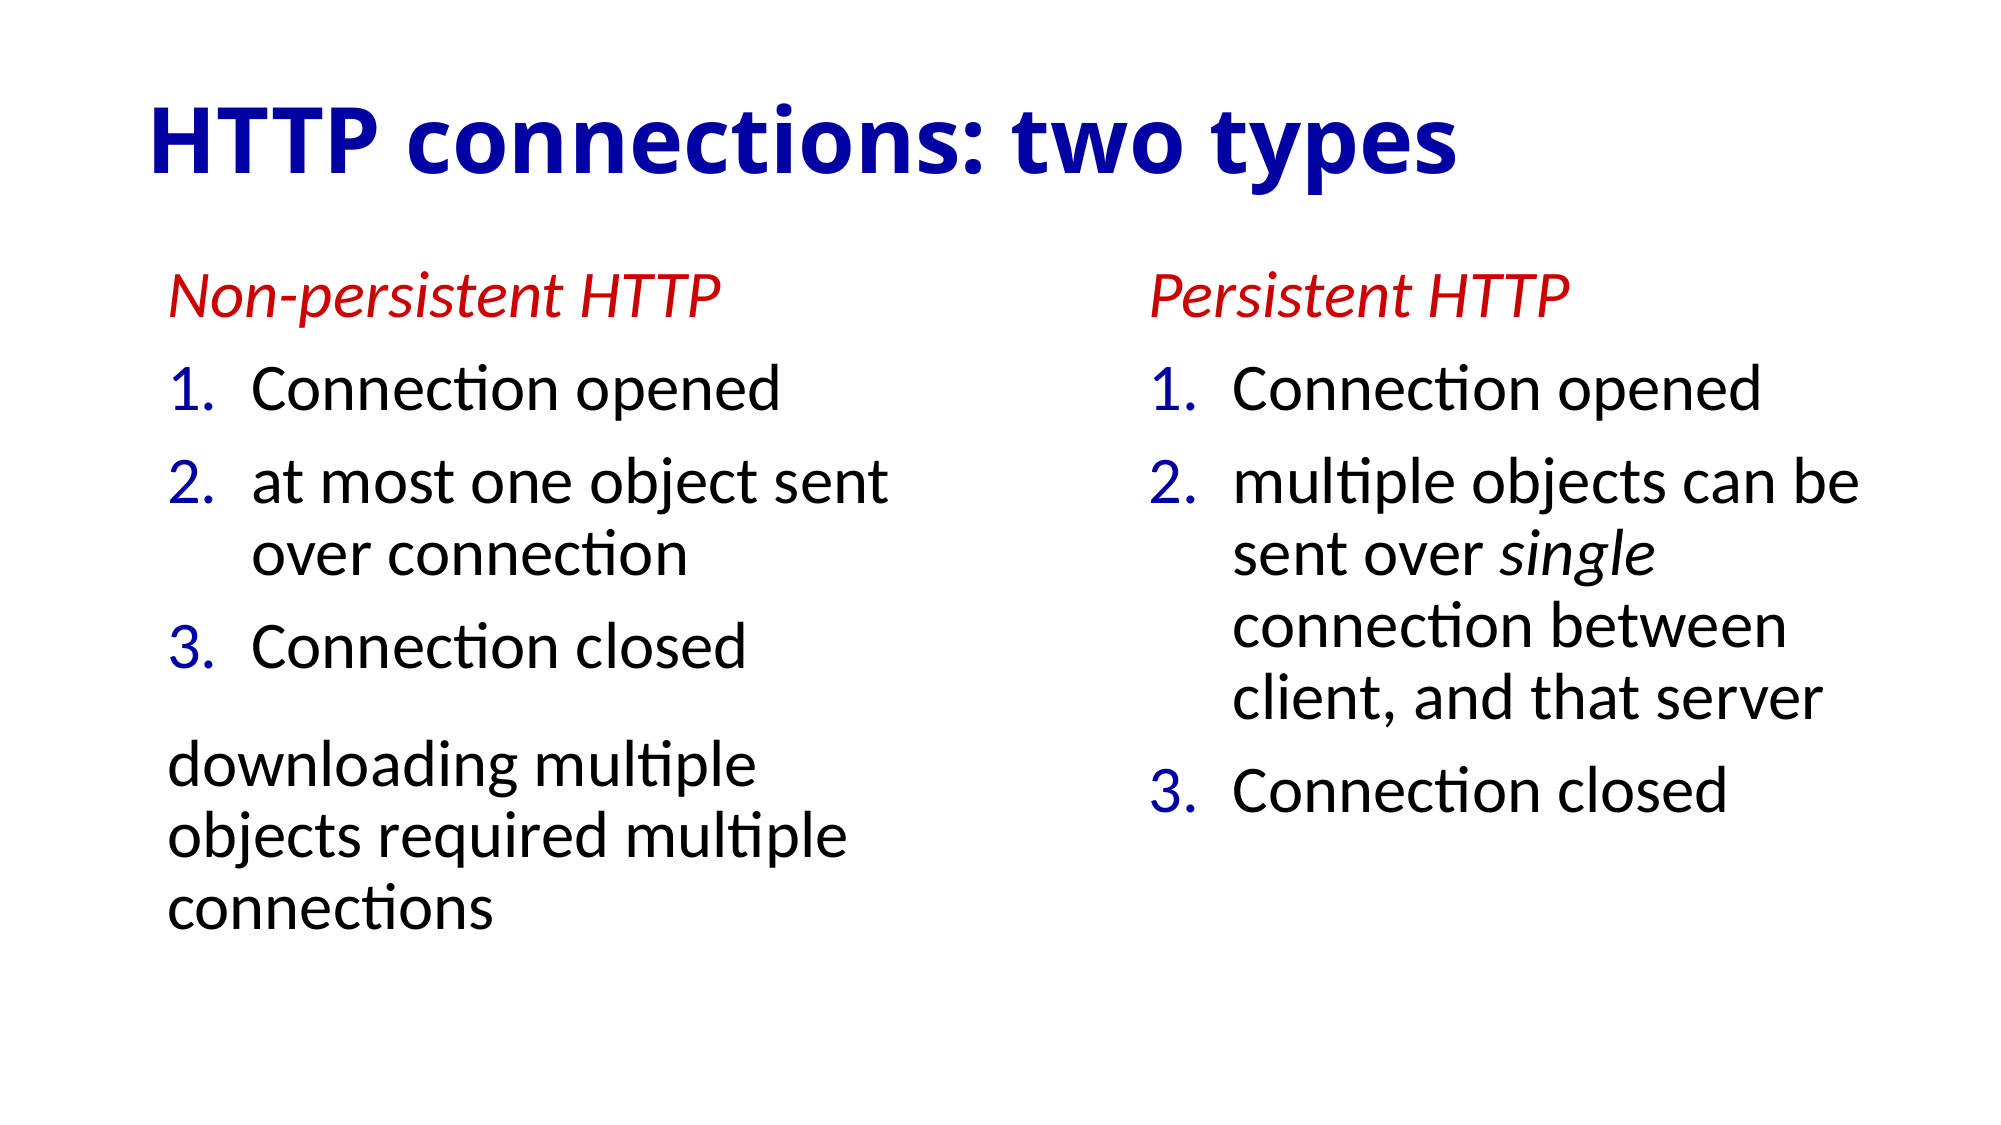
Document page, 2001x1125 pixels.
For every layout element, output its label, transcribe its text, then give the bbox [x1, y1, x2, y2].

text_box Persistent HTTP Connection opened multiple objects can be sent over single connection between client, and that server Connection closed [1112, 253, 1939, 1016]
text_box Non-persistent HTTP Connection opened at most one object sent over connection Connection closed downloading multiple objects required multiple connections [130, 253, 958, 1016]
title HTTP connections: two types [131, 70, 1856, 218]
